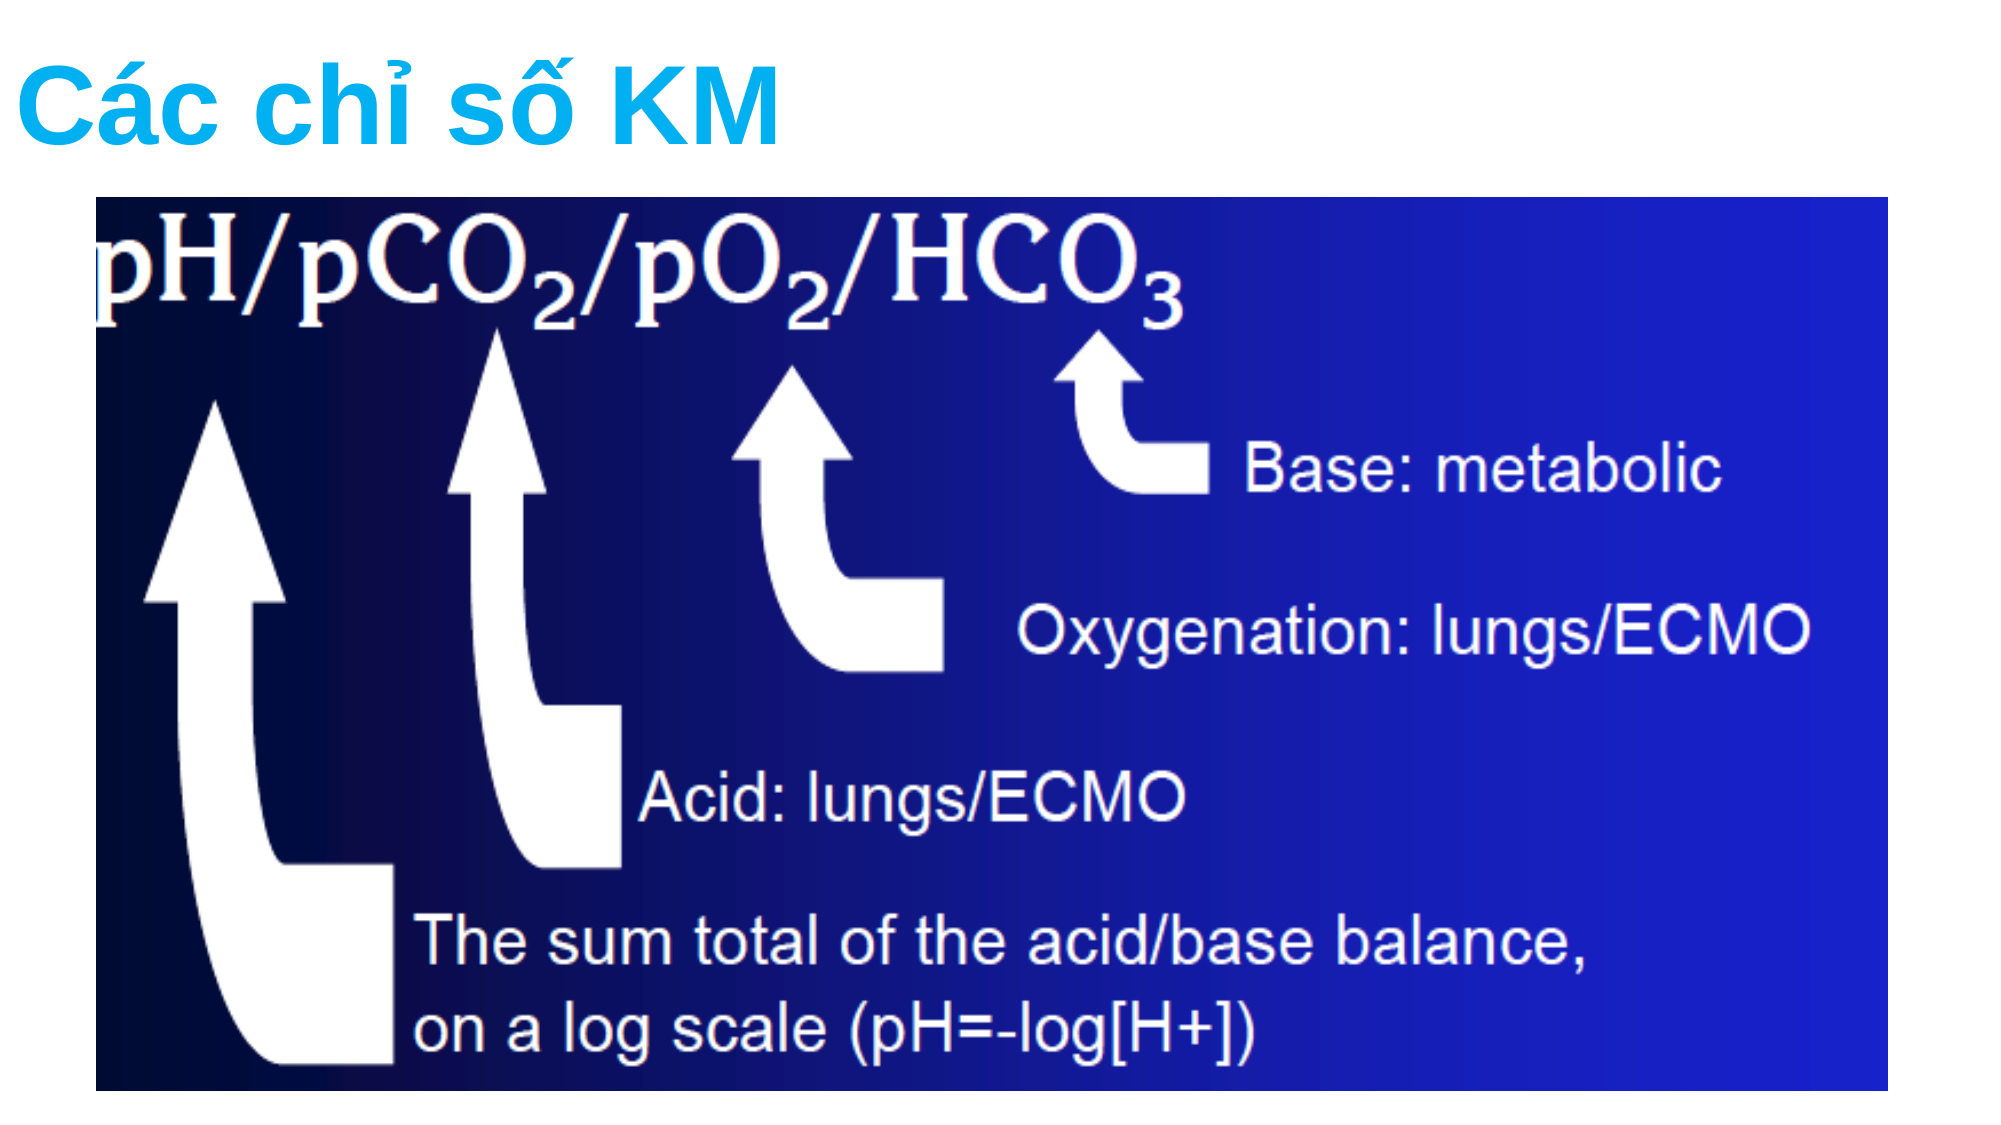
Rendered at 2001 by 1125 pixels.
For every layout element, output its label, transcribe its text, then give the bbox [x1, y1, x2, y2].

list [96, 197, 1888, 1091]
title Các chỉ số KM [0, 0, 1725, 218]
